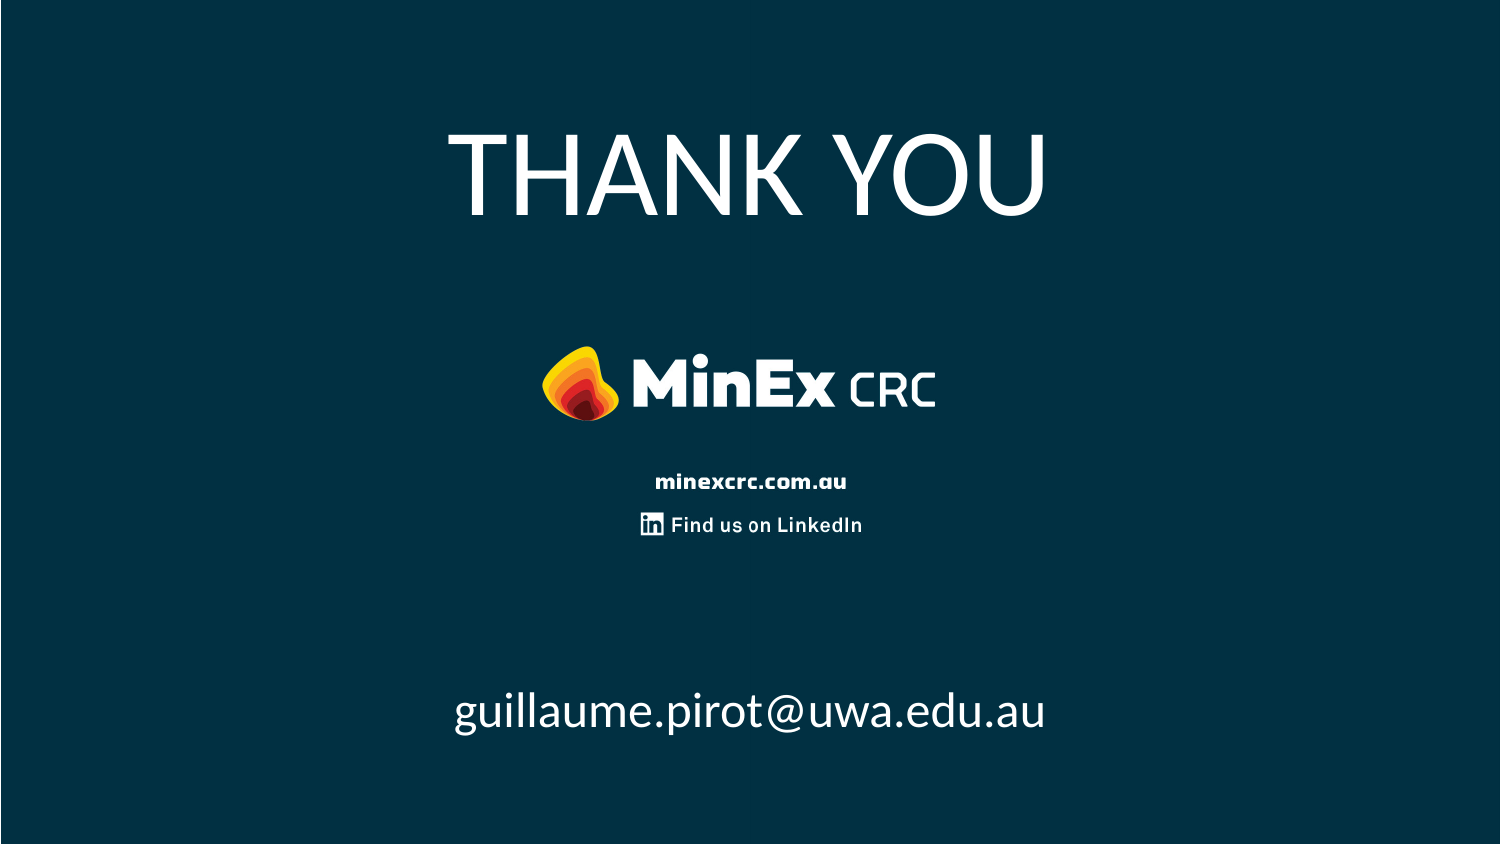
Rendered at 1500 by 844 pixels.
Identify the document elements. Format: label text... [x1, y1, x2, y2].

picture [804, 478, 809, 488]
picture [748, 478, 756, 488]
picture [751, 522, 757, 532]
picture [543, 347, 618, 420]
picture [693, 354, 707, 368]
picture [797, 373, 834, 406]
picture [853, 522, 860, 531]
picture [779, 518, 787, 531]
picture [641, 513, 663, 535]
picture [657, 478, 674, 488]
picture [762, 522, 769, 531]
picture [792, 478, 803, 488]
picture [820, 478, 831, 488]
picture [699, 478, 709, 488]
picture [738, 478, 745, 488]
picture [833, 518, 841, 532]
picture [685, 478, 695, 488]
picture [726, 478, 734, 488]
picture [851, 373, 873, 406]
picture [722, 522, 729, 532]
text_box THANK YOU [432, 83, 1068, 249]
picture [757, 360, 792, 406]
picture [694, 373, 707, 406]
picture [821, 523, 829, 531]
picture [706, 518, 712, 532]
picture [673, 518, 682, 531]
picture [835, 478, 845, 488]
picture [714, 372, 749, 406]
picture [778, 478, 789, 488]
picture [912, 373, 934, 406]
picture [713, 478, 723, 488]
picture [634, 360, 686, 406]
text_box guillaume.pirot@uwa.edu.au [438, 669, 1062, 745]
picture [880, 373, 907, 406]
picture [810, 518, 816, 531]
picture [766, 478, 774, 488]
picture [692, 522, 699, 531]
